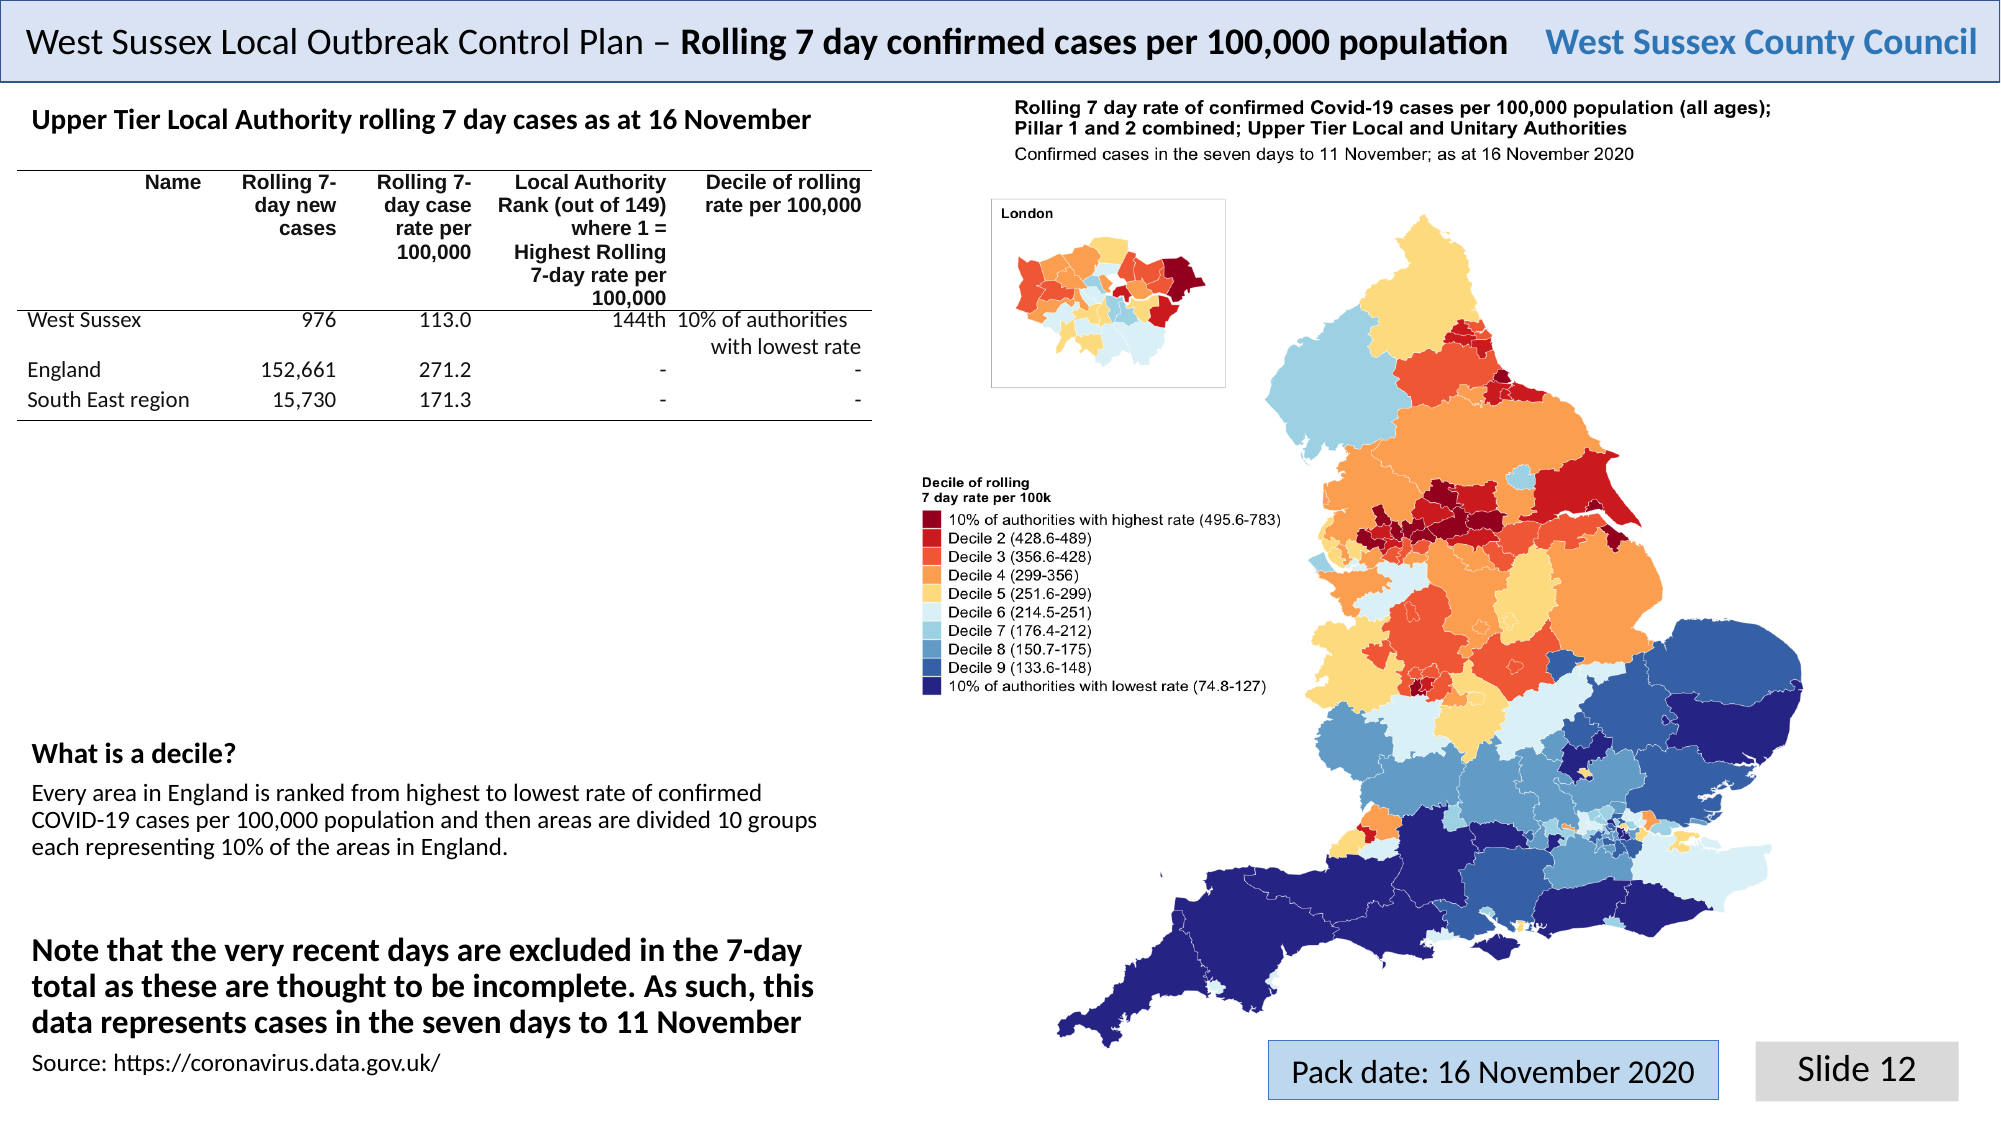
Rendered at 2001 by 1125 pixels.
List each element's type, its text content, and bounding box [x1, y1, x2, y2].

list Upper Tier Local Authority rolling 7 day cases as at 16 November [16, 97, 895, 173]
table_cell - [482, 390, 677, 420]
table_cell 10% of authorities with lowest rate [677, 311, 872, 360]
table_header Decile of rolling rate per 100,000 [677, 171, 872, 310]
list Every area in England is ranked from highest to lowest rate of confirmed COVID-19 cases per 100,000 population and then areas are divided 10 groups each representing 10% of the areas in England. [16, 772, 853, 900]
table_header Rolling 7-day case rate per 100,000 [347, 171, 482, 310]
table_cell 144th [482, 311, 677, 360]
table_cell West Sussex [17, 311, 212, 360]
table_cell - [482, 360, 677, 390]
table_cell 171.3 [347, 390, 482, 420]
table_cell 152,661 [212, 360, 347, 390]
table_cell 113.0 [347, 311, 482, 360]
table_cell South East region [17, 390, 212, 420]
table_cell 976 [212, 311, 347, 360]
table_cell - [677, 360, 872, 390]
table_cell - [677, 390, 872, 420]
list What is a decile? [16, 731, 562, 772]
table_header Local Authority Rank (out of 149) where 1 = Highest Rolling 7-day rate per 100,000 [482, 171, 677, 310]
picture [895, 91, 1959, 1104]
table_cell 15,730 [212, 390, 347, 420]
list Source: https://coronavirus.data.gov.uk/ [17, 1042, 660, 1103]
table_cell 271.2 [347, 360, 482, 390]
table_header Rolling 7-day new cases [212, 171, 347, 310]
table_header Name [17, 171, 212, 310]
table_cell England [17, 360, 212, 390]
list Note that the very recent days are excluded in the 7-day total as these are thought to be incomplete. As such, this data represents cases in the seven days to 11 November [16, 925, 853, 1006]
